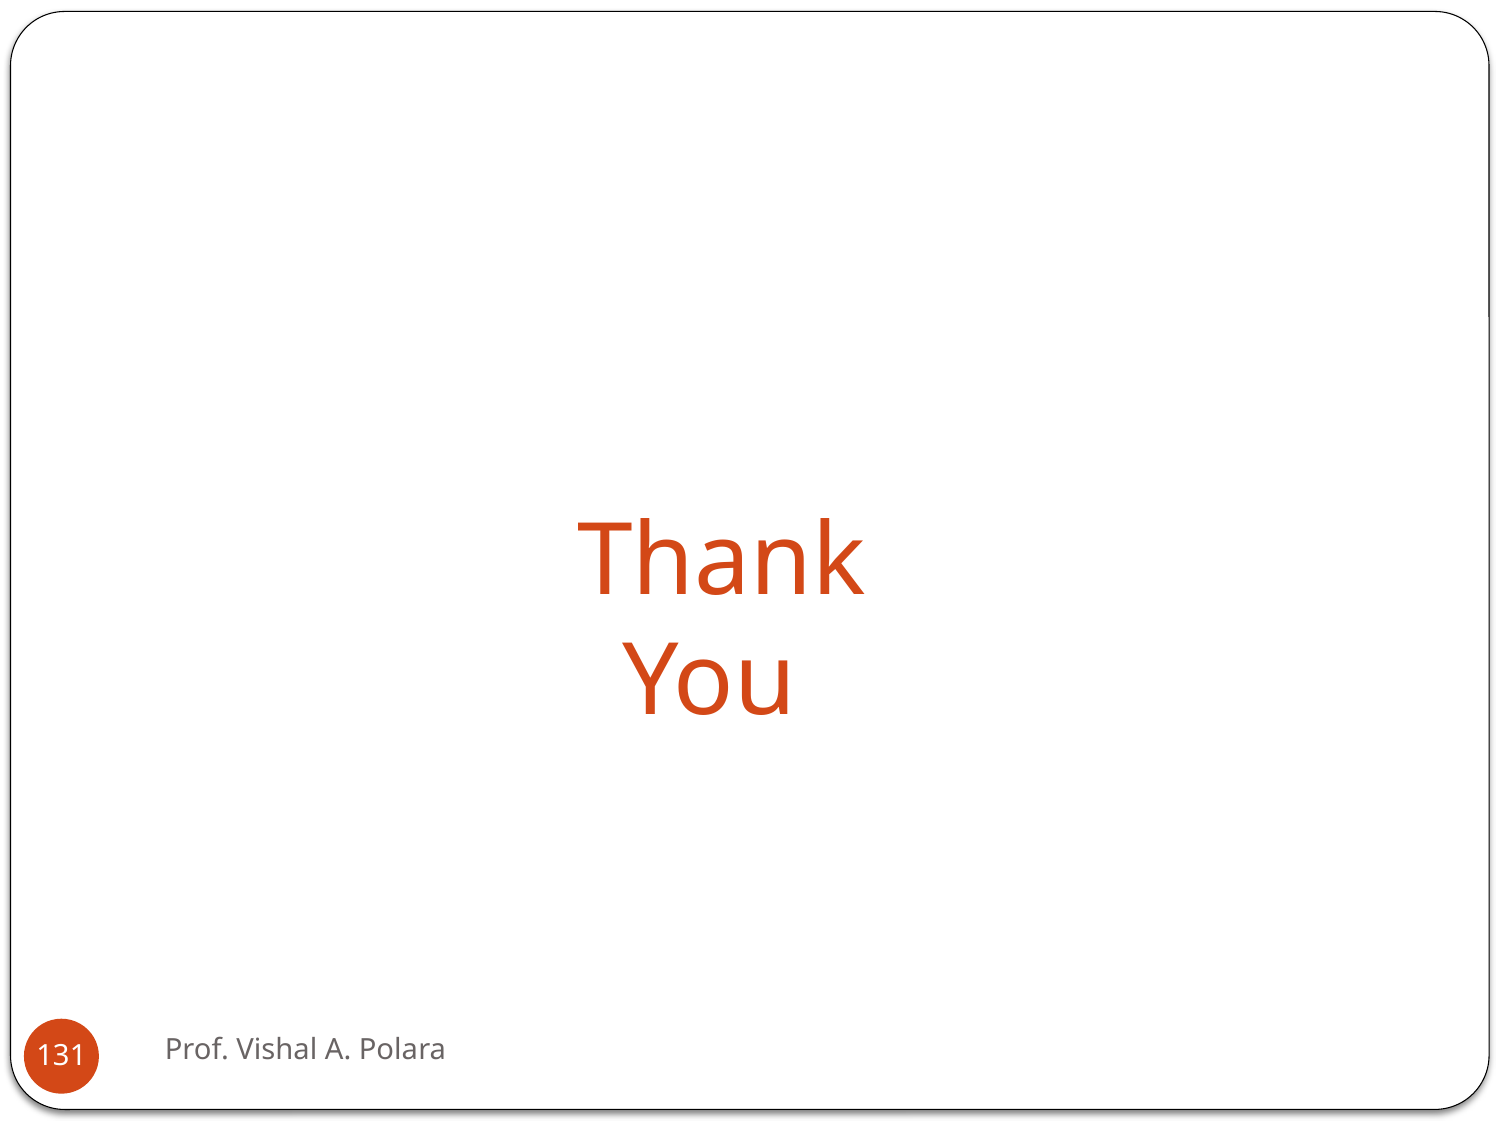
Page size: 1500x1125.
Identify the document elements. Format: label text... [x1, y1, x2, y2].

slide_number 131 [23, 1018, 99, 1094]
footer Prof. Vishal A. Polara [150, 1012, 800, 1088]
list Thank You [562, 487, 1013, 625]
